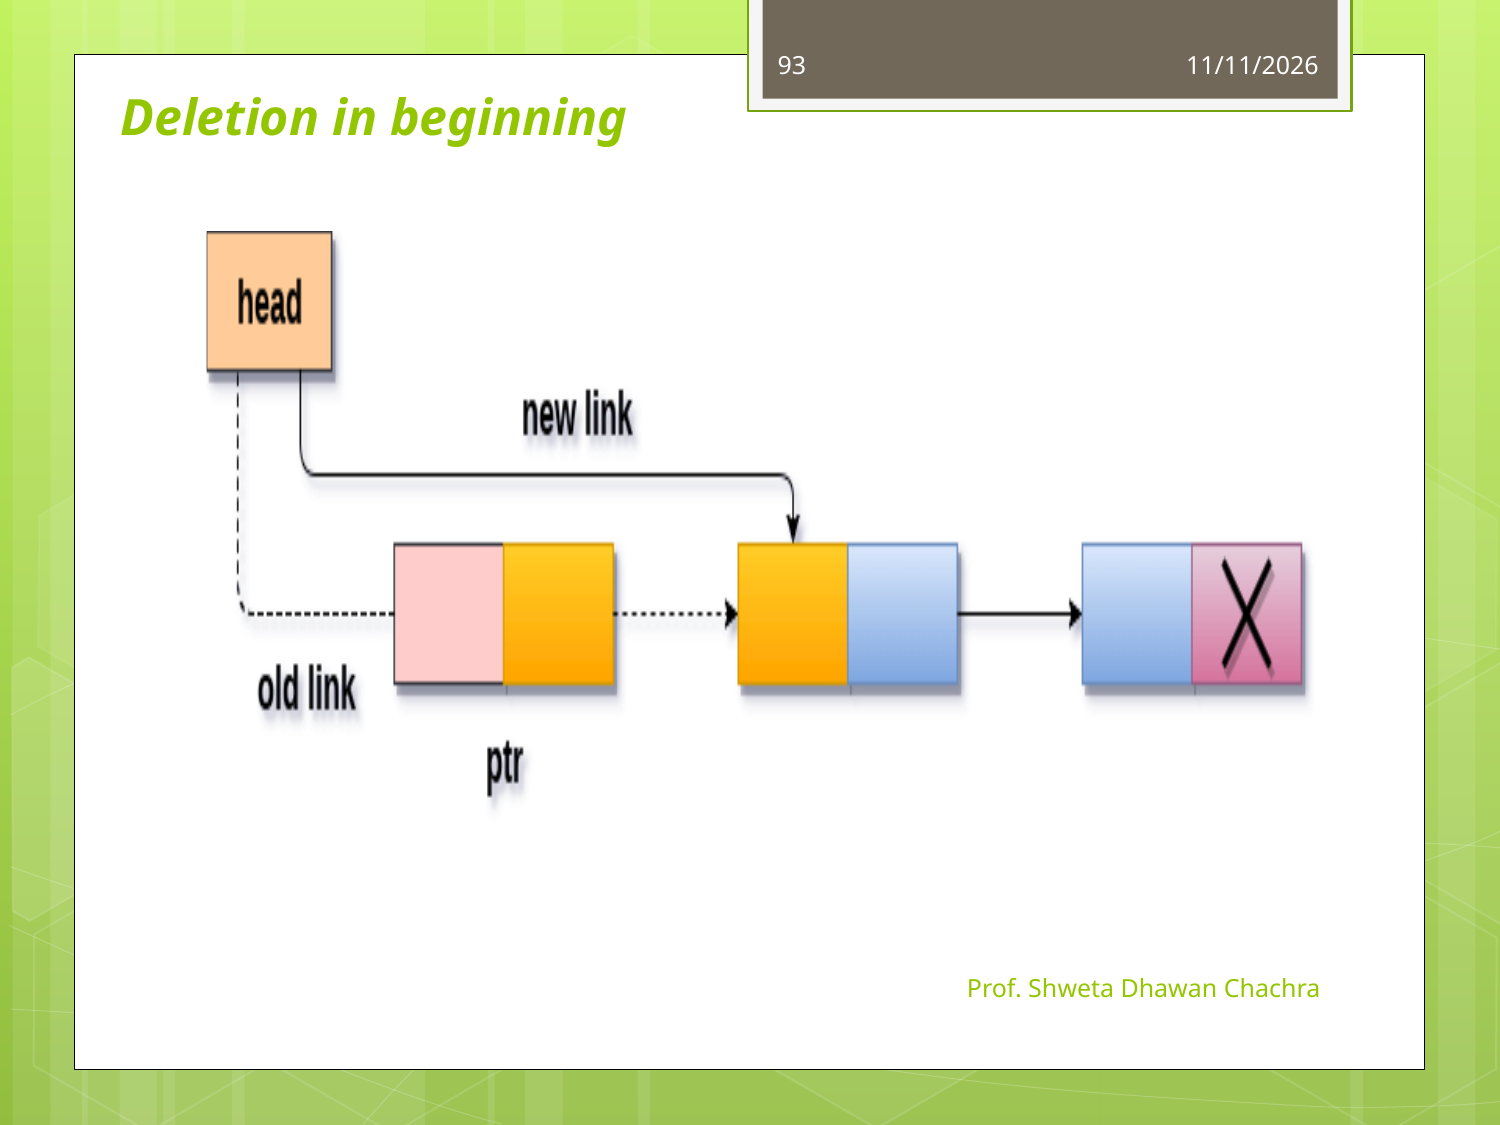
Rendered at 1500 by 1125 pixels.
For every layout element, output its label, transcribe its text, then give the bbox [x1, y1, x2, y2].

footer Prof. Shweta Dhawan Chachra [761, 960, 1336, 1020]
title Deletion in beginning [105, 78, 1258, 154]
slide_number 93 [762, 36, 982, 97]
picture [206, 231, 1315, 823]
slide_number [983, 36, 1334, 97]
